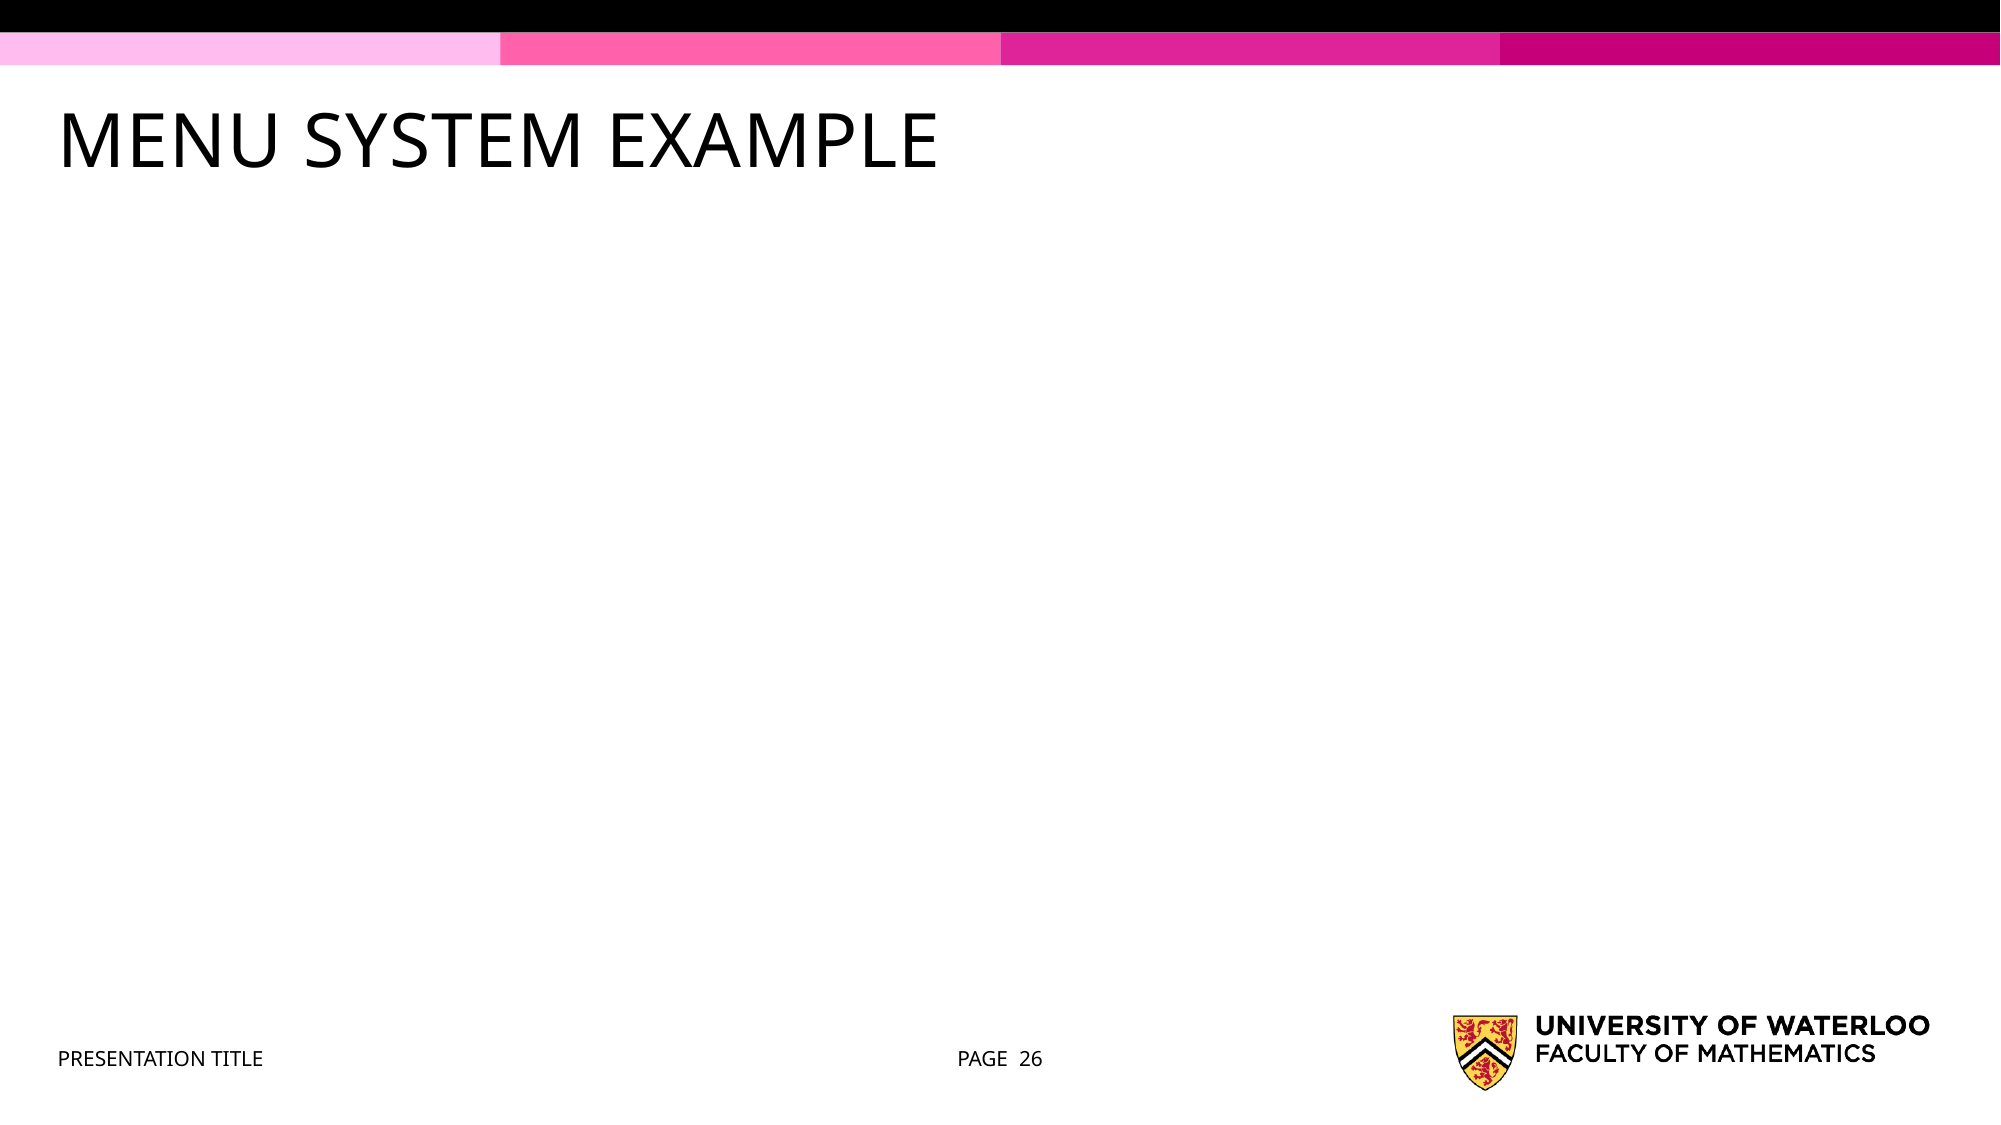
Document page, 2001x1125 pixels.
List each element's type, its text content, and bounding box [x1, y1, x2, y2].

footer PRESENTATION TITLE [42, 1039, 900, 1081]
title MENU SYSTEM EXAMPLE [42, 71, 1199, 219]
slide_number PAGE 26 [916, 1039, 1084, 1081]
picture [1375, 956, 2001, 1125]
